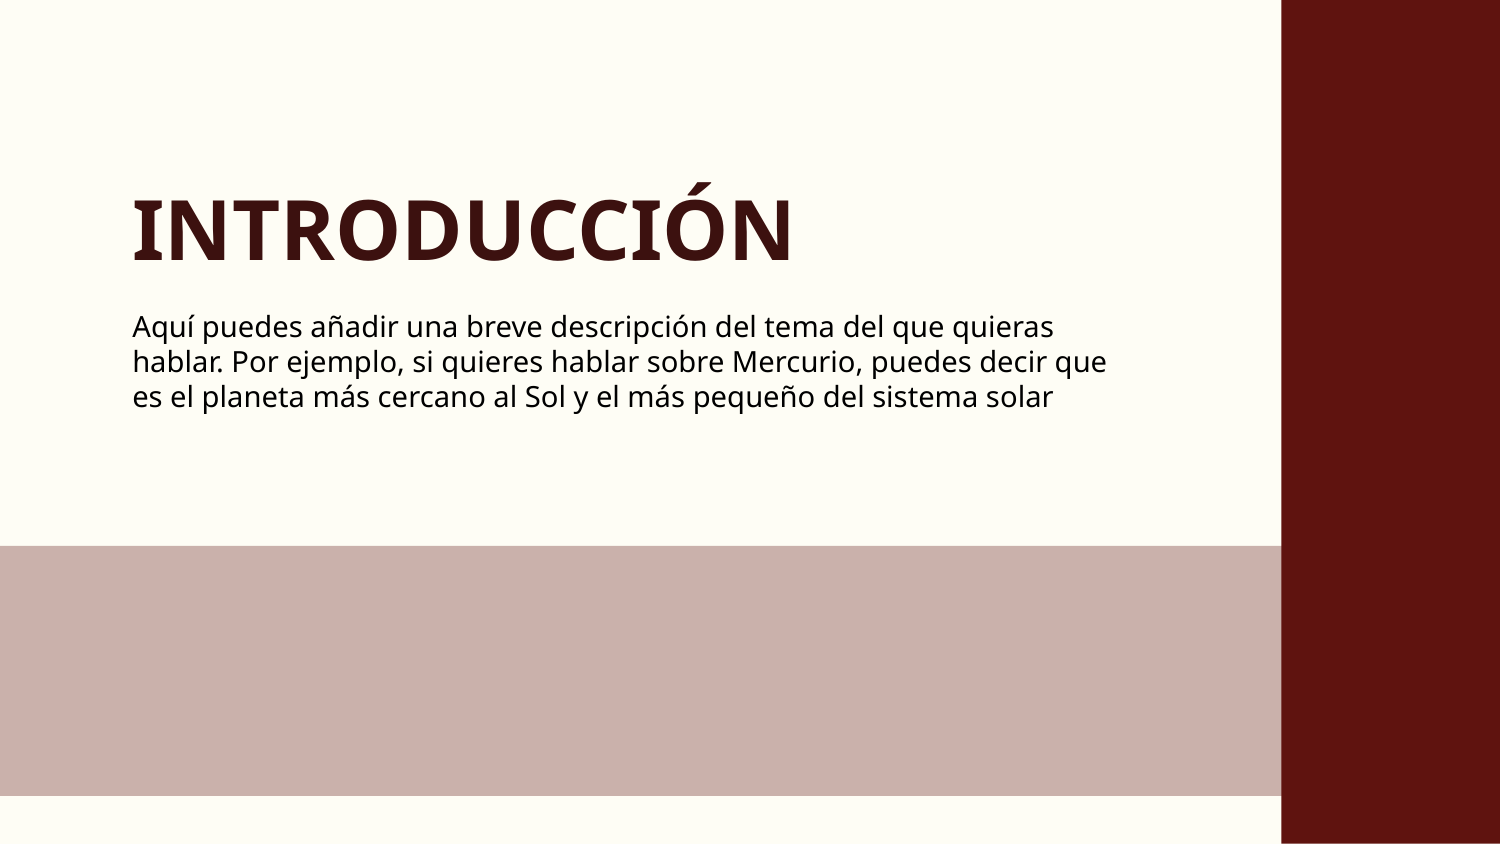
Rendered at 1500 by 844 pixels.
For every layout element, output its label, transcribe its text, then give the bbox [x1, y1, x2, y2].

title INTRODUCCIÓN [117, 153, 1133, 292]
subtitle Aquí puedes añadir una breve descripción del tema del que quieras hablar. Por ejemplo, si quieres hablar sobre Mercurio, puedes decir que es el planeta más cercano al Sol y el más pequeño del sistema solar [117, 293, 1133, 423]
